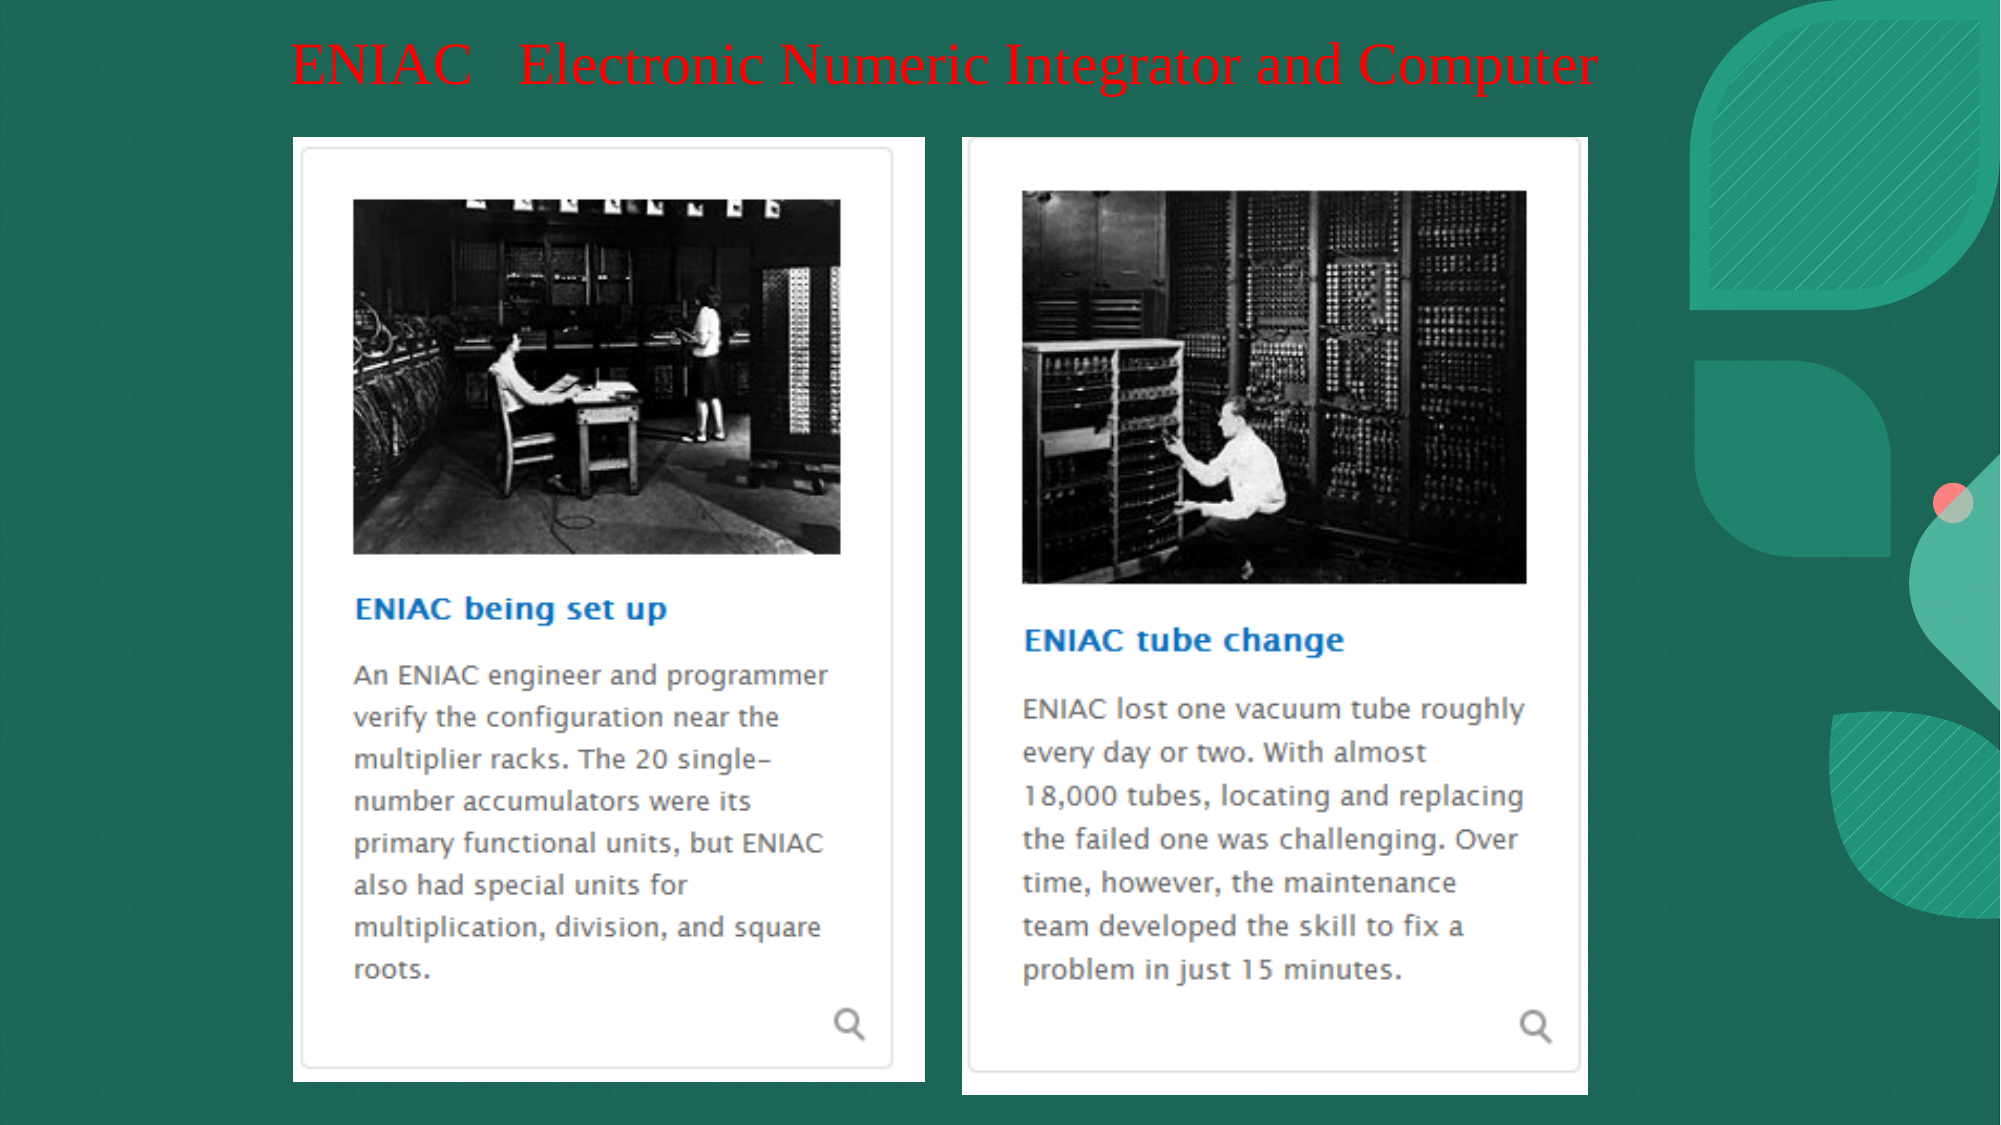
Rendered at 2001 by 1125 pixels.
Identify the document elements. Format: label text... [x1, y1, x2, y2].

picture [962, 137, 1588, 1095]
picture [293, 137, 925, 1082]
list ENIAC Electronic Numeric Integrator and Computer [275, 24, 1713, 157]
